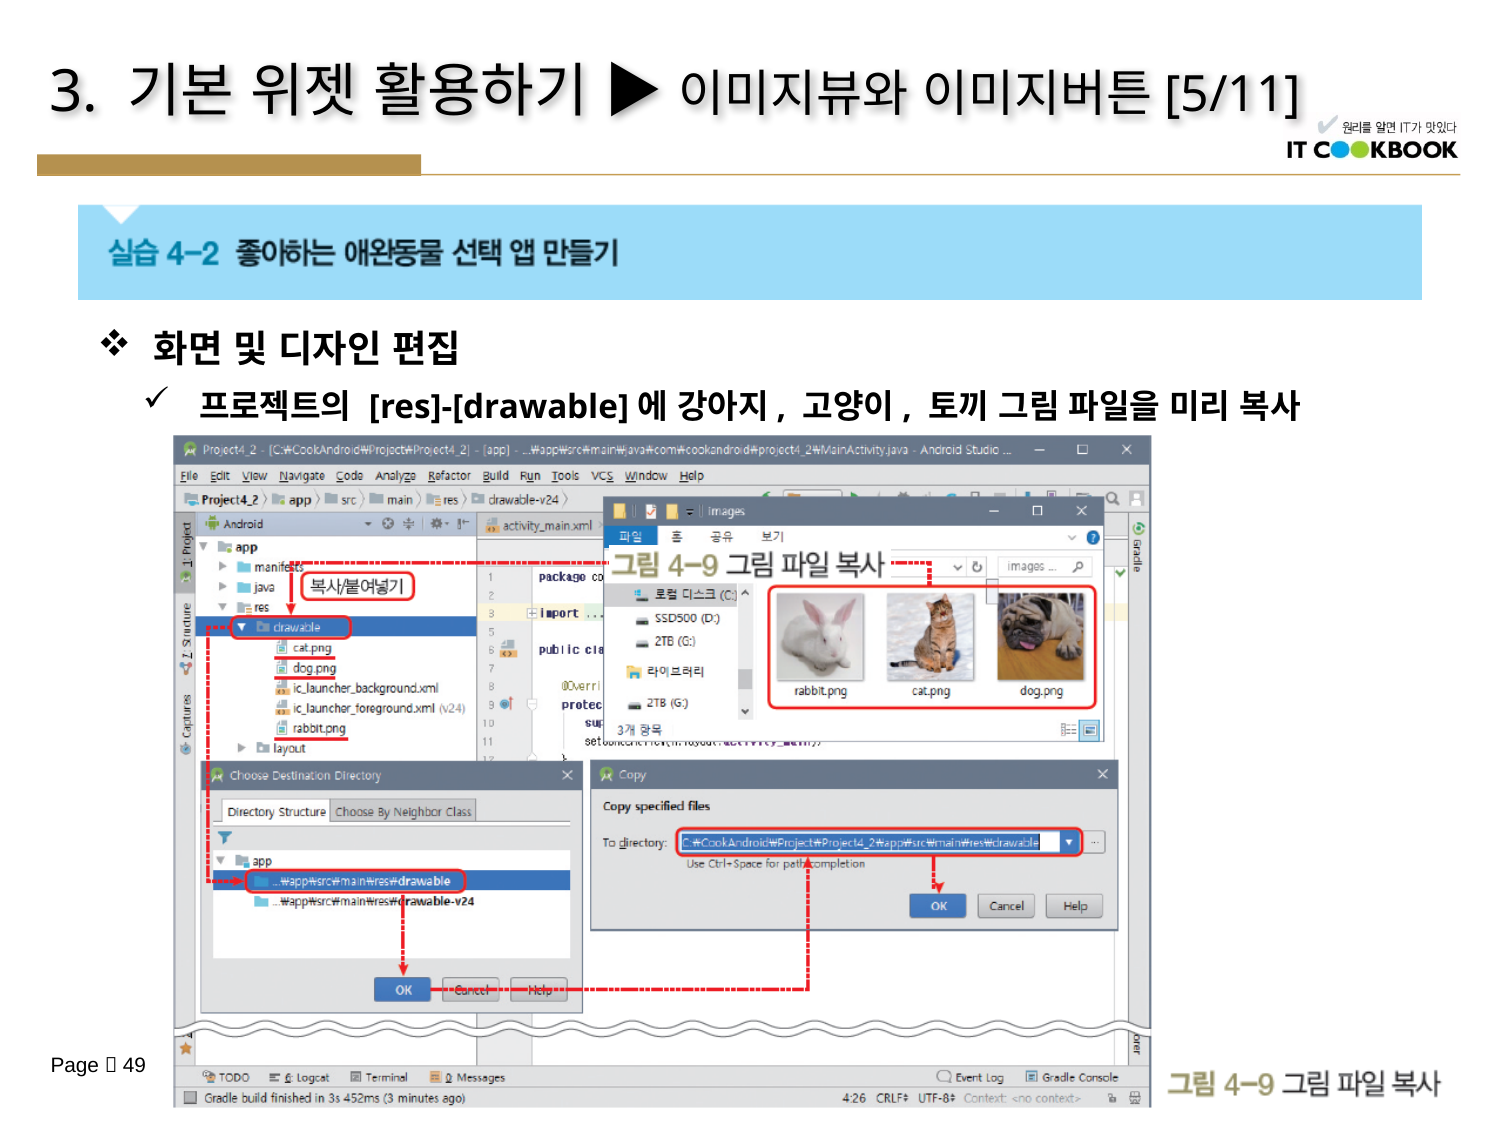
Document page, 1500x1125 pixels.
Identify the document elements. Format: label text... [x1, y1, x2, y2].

picture [78, 202, 1422, 301]
picture [1448, 112, 1461, 160]
picture [1165, 1063, 1448, 1099]
list 화면 및 디자인 편집 프로젝트의 [res]-[drawable]에 강아지, 고양이, 토끼 그림 파일을 미리 복사 [54, 324, 1500, 1040]
picture [170, 433, 1156, 1111]
title 3. 기본 위젯 활용하기 ▶ 이미지뷰와 이미지버튼[5/11] [48, 53, 1448, 161]
